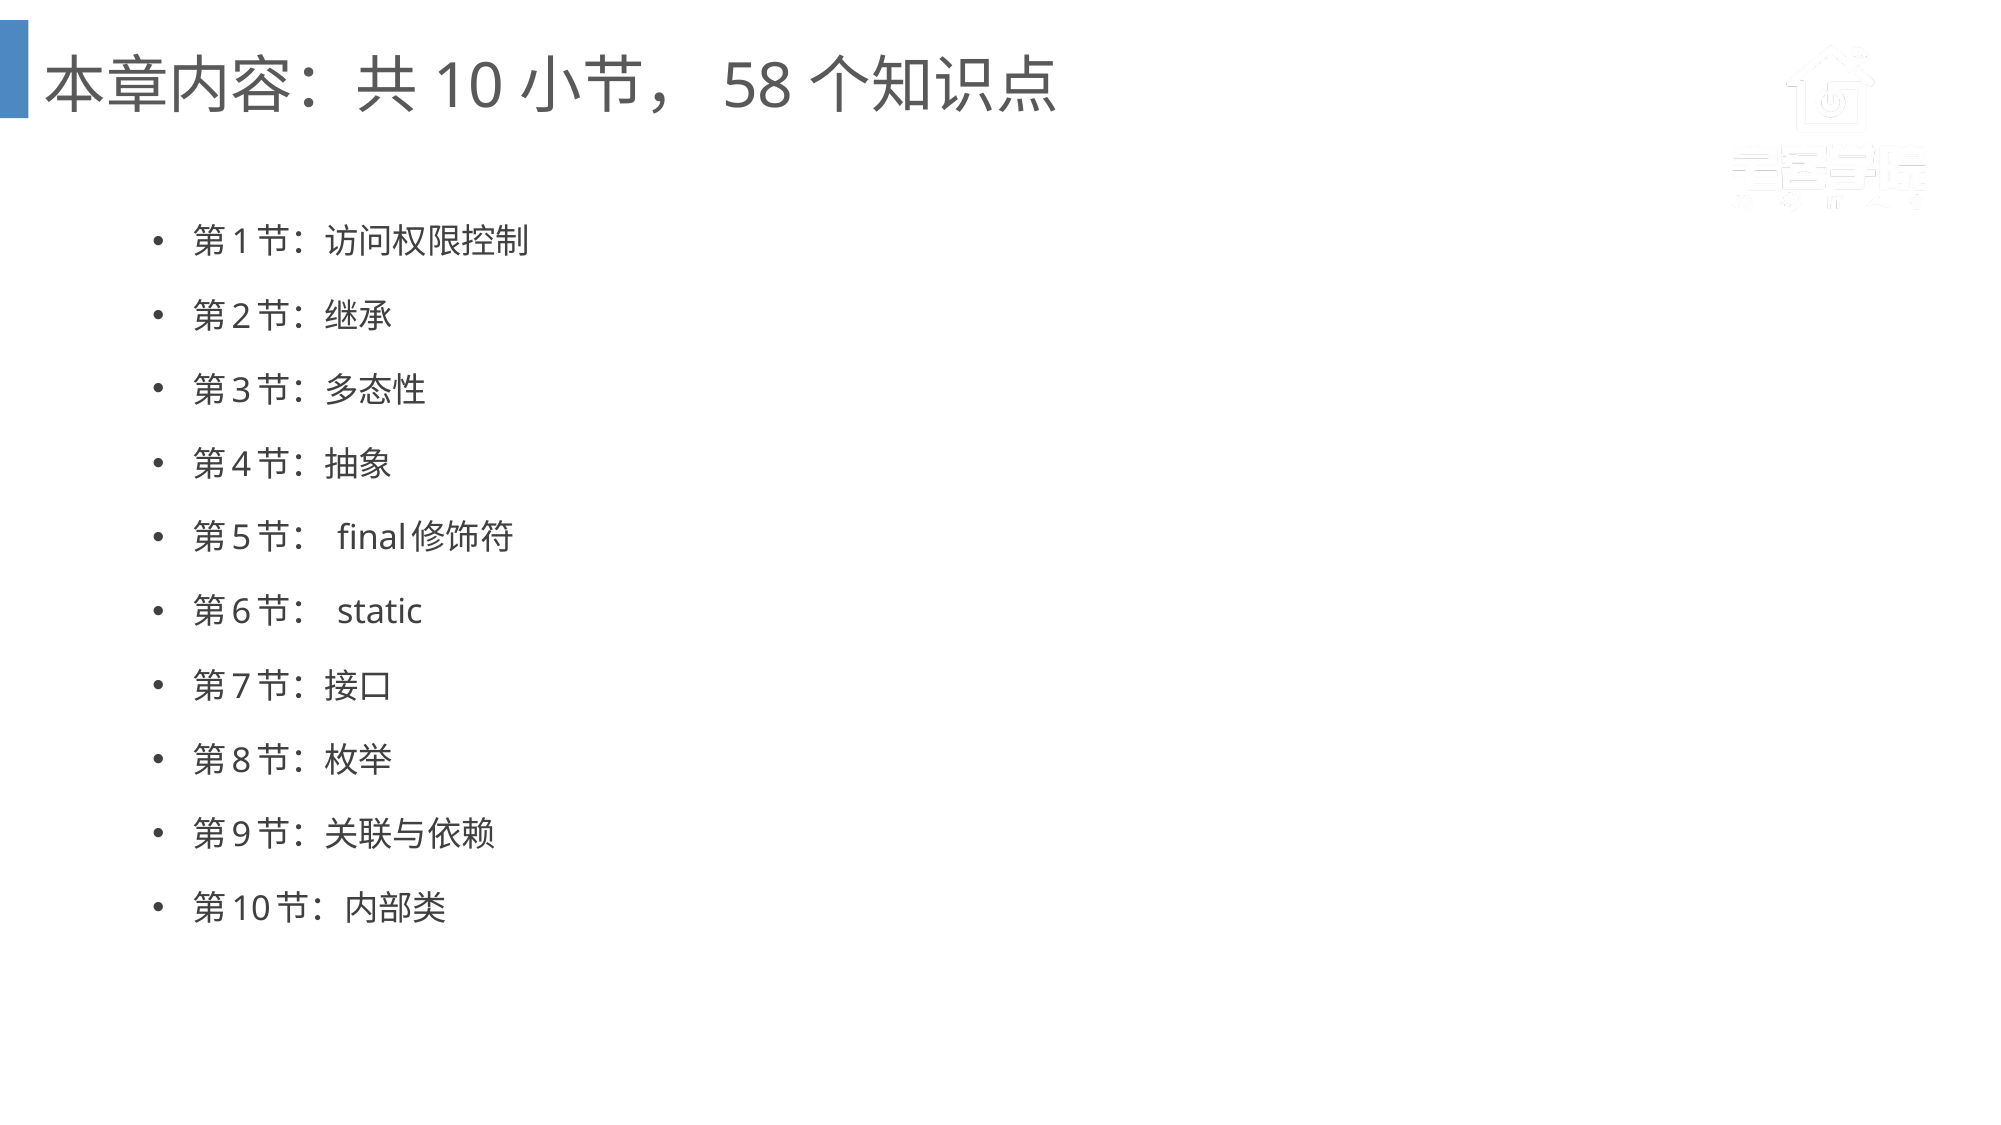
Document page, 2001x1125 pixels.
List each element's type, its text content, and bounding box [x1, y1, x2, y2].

list 第1节：访问权限控制 第2节：继承 第3节：多态性 第4节：抽象 第5节： final修饰符 第6节： static 第7节：接口 第8节：枚举 第9节：关联与依赖 第10节：内部类 [137, 191, 1863, 939]
picture [1728, 26, 1930, 230]
title 本章内容：共10小节，58个知识点 [28, 0, 1927, 140]
